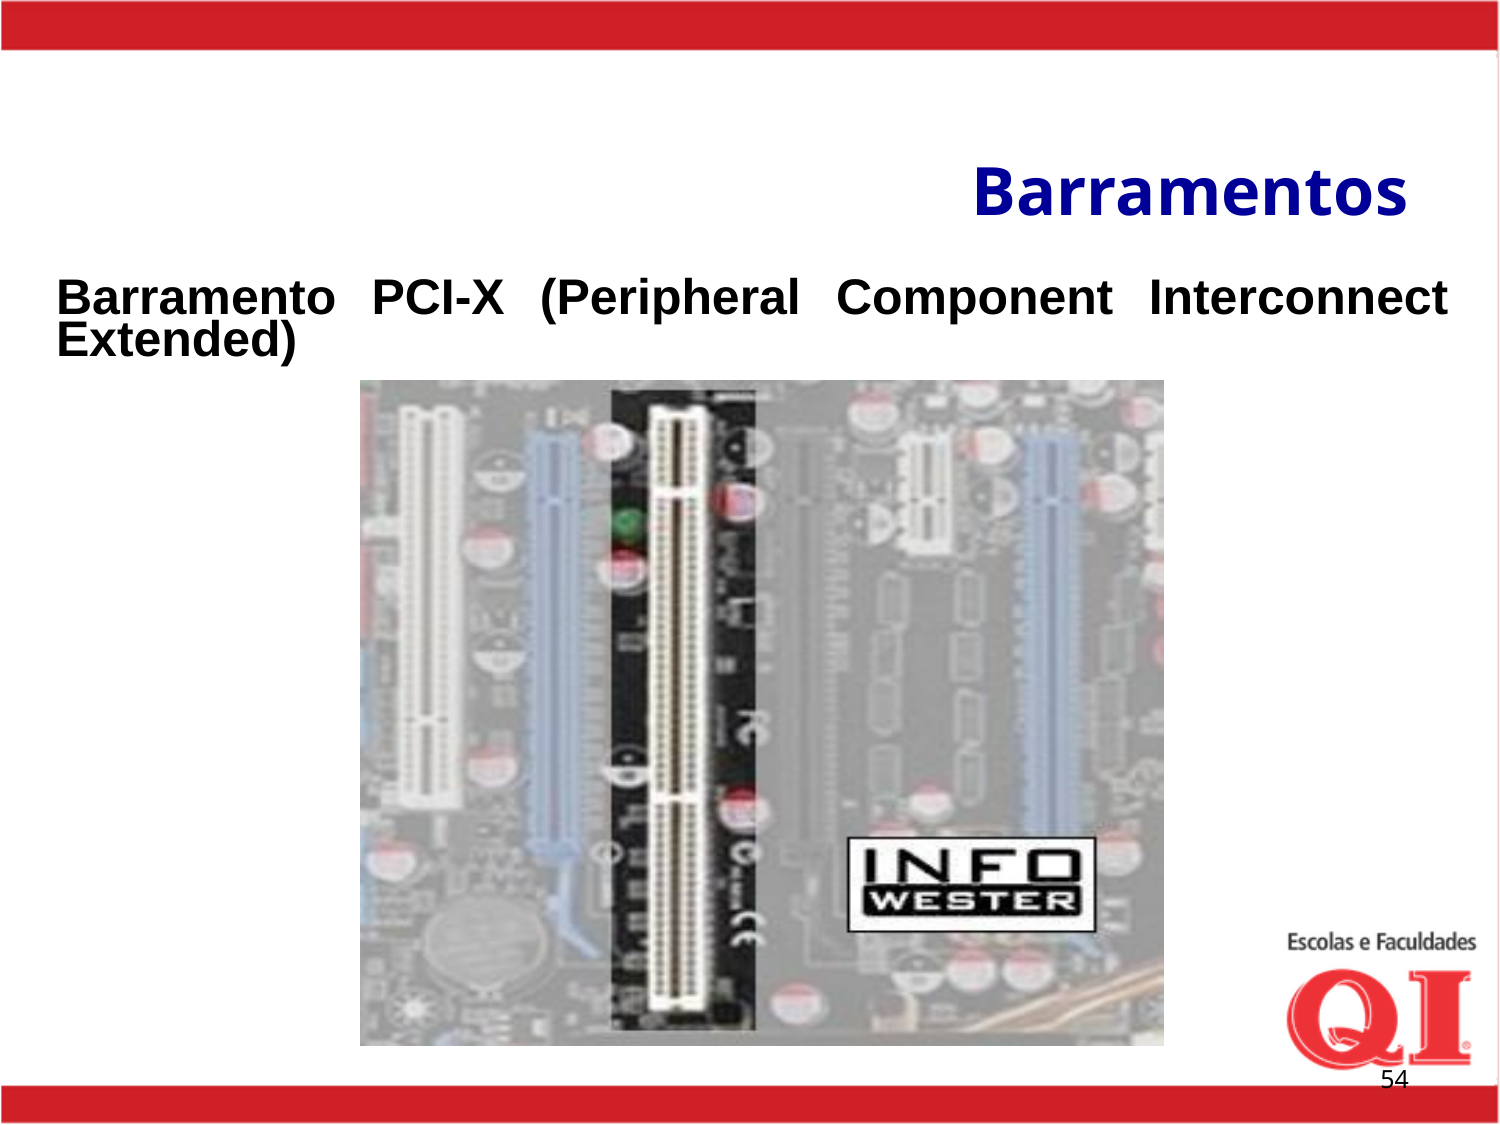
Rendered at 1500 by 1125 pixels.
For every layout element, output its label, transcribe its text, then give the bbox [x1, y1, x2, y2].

title Barramentos [224, 48, 1424, 236]
list Barramento PCI-X (Peripheral Component Interconnect Extended) [41, 272, 1465, 987]
picture [0, 0, 1500, 1125]
slide_number ‹#› [1074, 1030, 1424, 1106]
